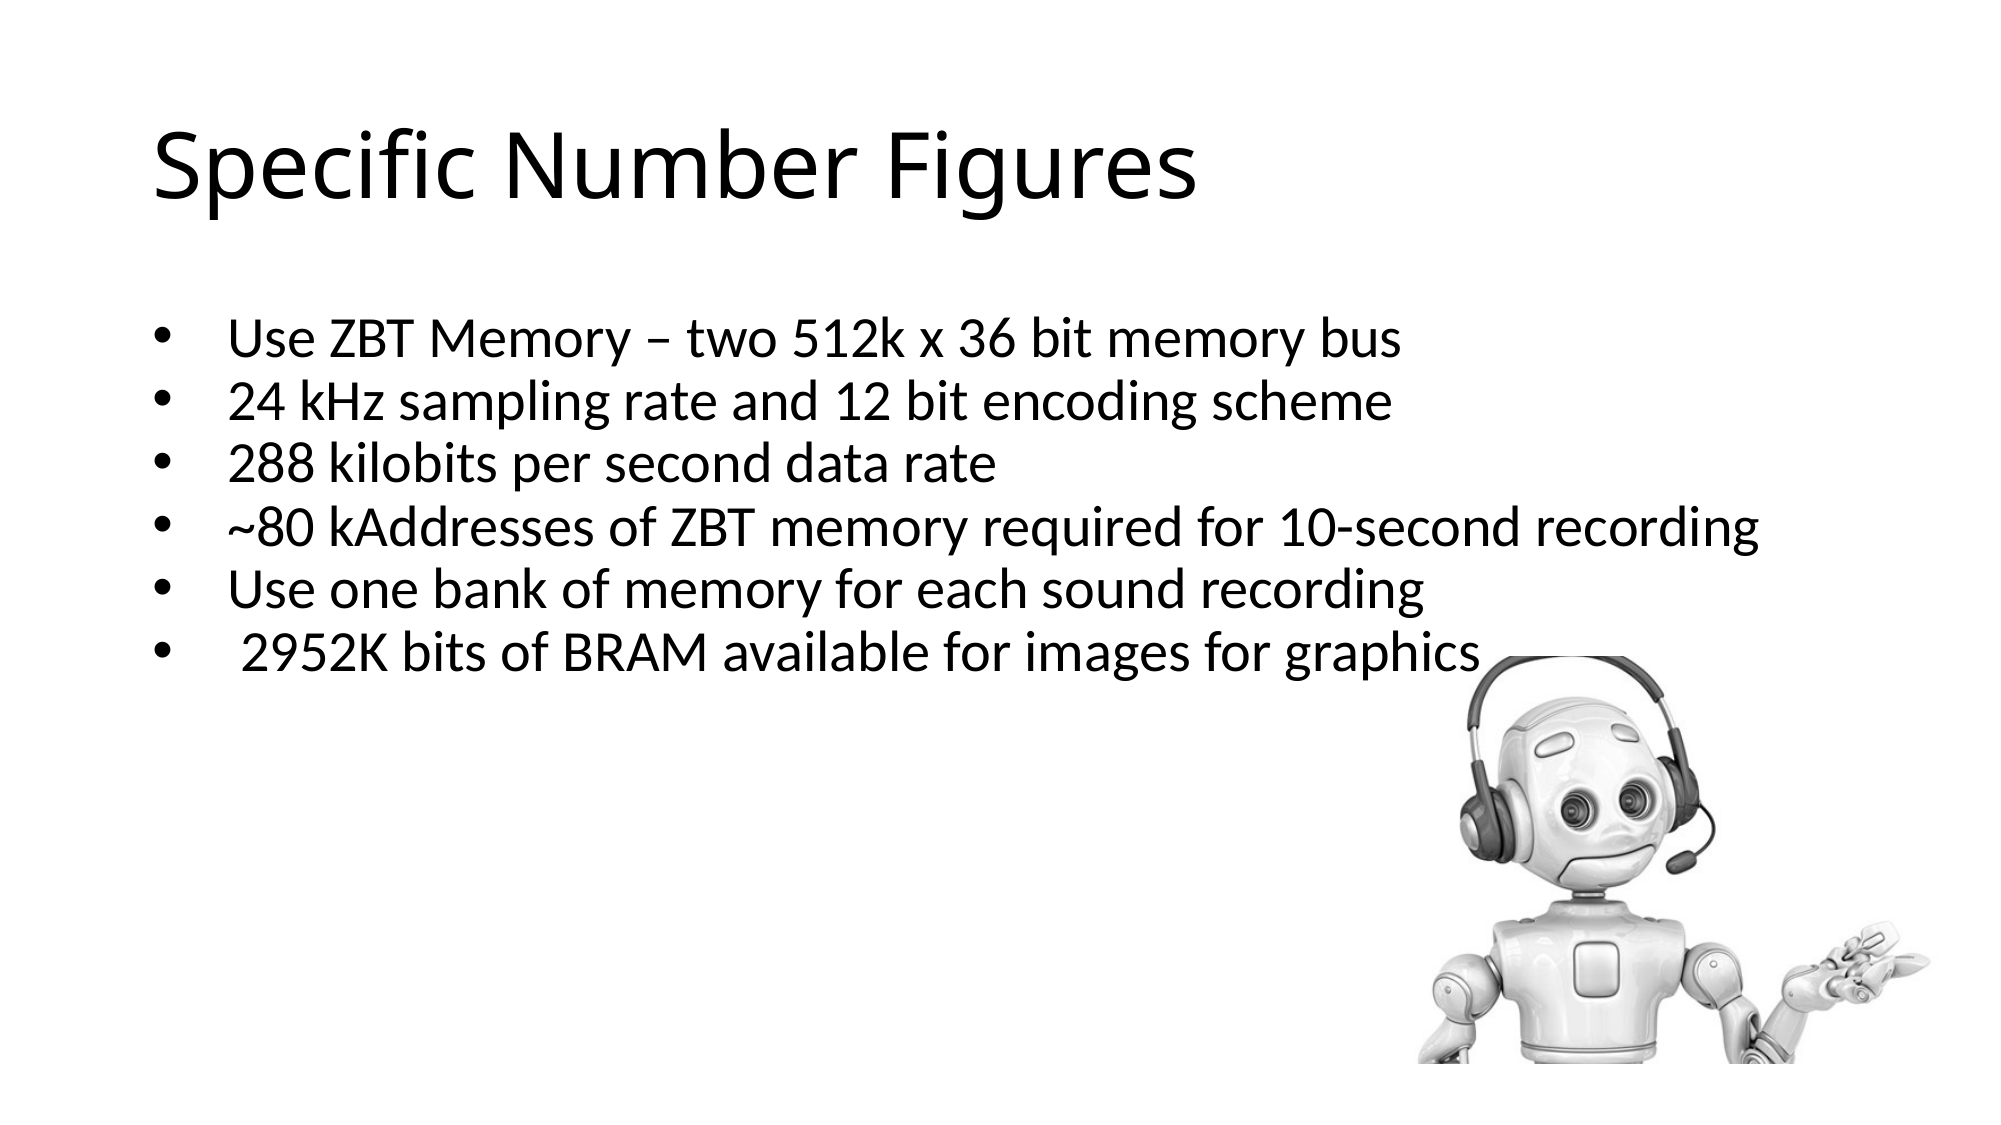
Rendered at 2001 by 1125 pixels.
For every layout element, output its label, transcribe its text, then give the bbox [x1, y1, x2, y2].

text_box Use ZBT Memory – two 512k x 36 bit memory bus 24 kHz sampling rate and 12 bit encoding scheme 288 kilobits per second data rate ~80 kAddresses of ZBT memory required for 10-second recording Use one bank of memory for each sound recording 2952K bits of BRAM available for images for graphics [137, 299, 1863, 1014]
picture [1269, 656, 1949, 1064]
text_box Specific Number Figures [137, 59, 1863, 278]
